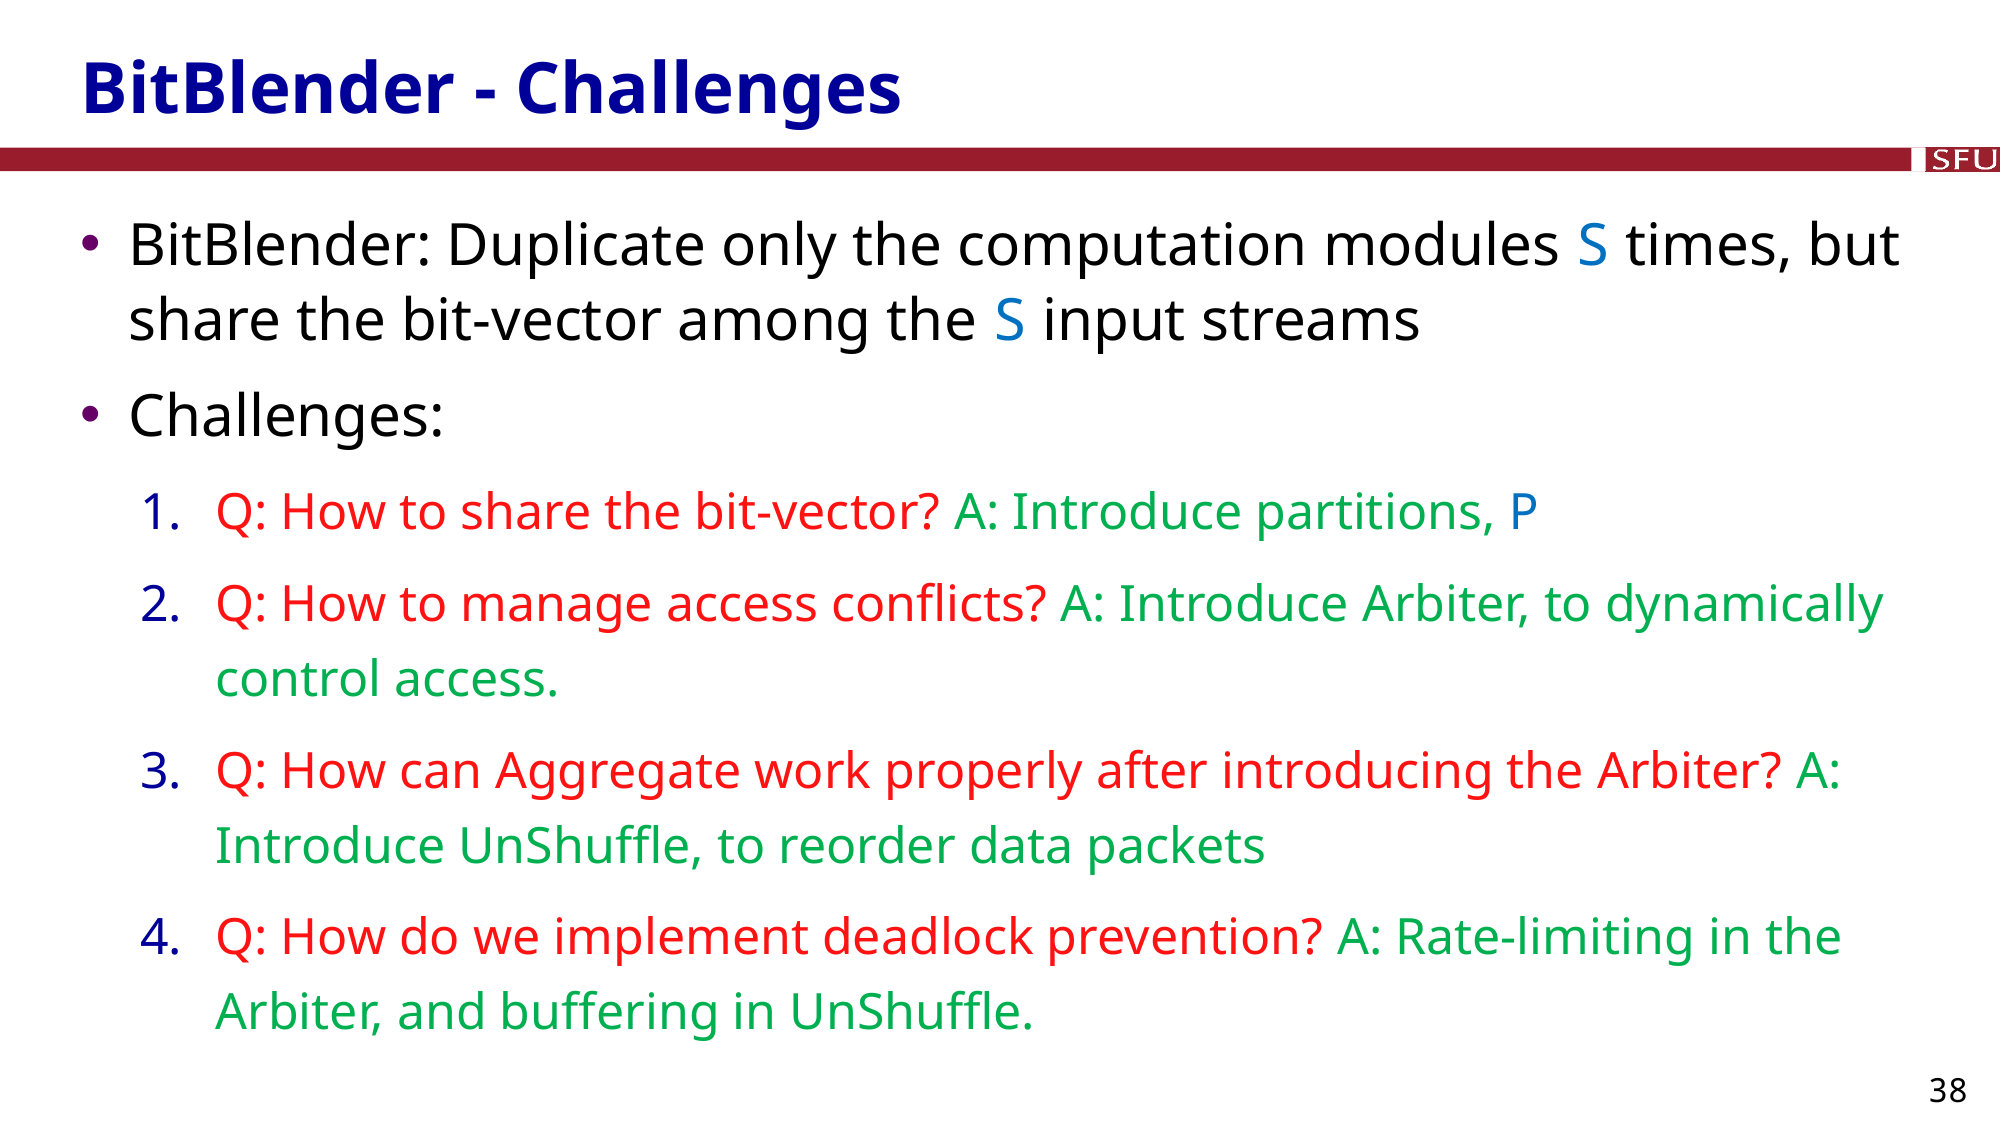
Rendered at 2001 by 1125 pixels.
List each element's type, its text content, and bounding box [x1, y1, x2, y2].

picture [1926, 147, 2000, 172]
list BitBlender: Duplicate only the computation modules S times, but share the bit-vector among the S input streams Challenges: Q: How to share the bit-vector? A: Introduce partitions, P Q: How to manage access conflicts? A: Introduce Arbiter, to dynamically control access. Q: How can Aggregate work properly after introducing the Arbiter? A: Introduce UnShuffle, to reorder data packets Q: How do we implement deadlock prevention? A: Rate-limiting in the Arbiter, and buffering in UnShuffle. [65, 194, 1939, 1090]
title BitBlender - Challenges [65, 35, 1888, 147]
